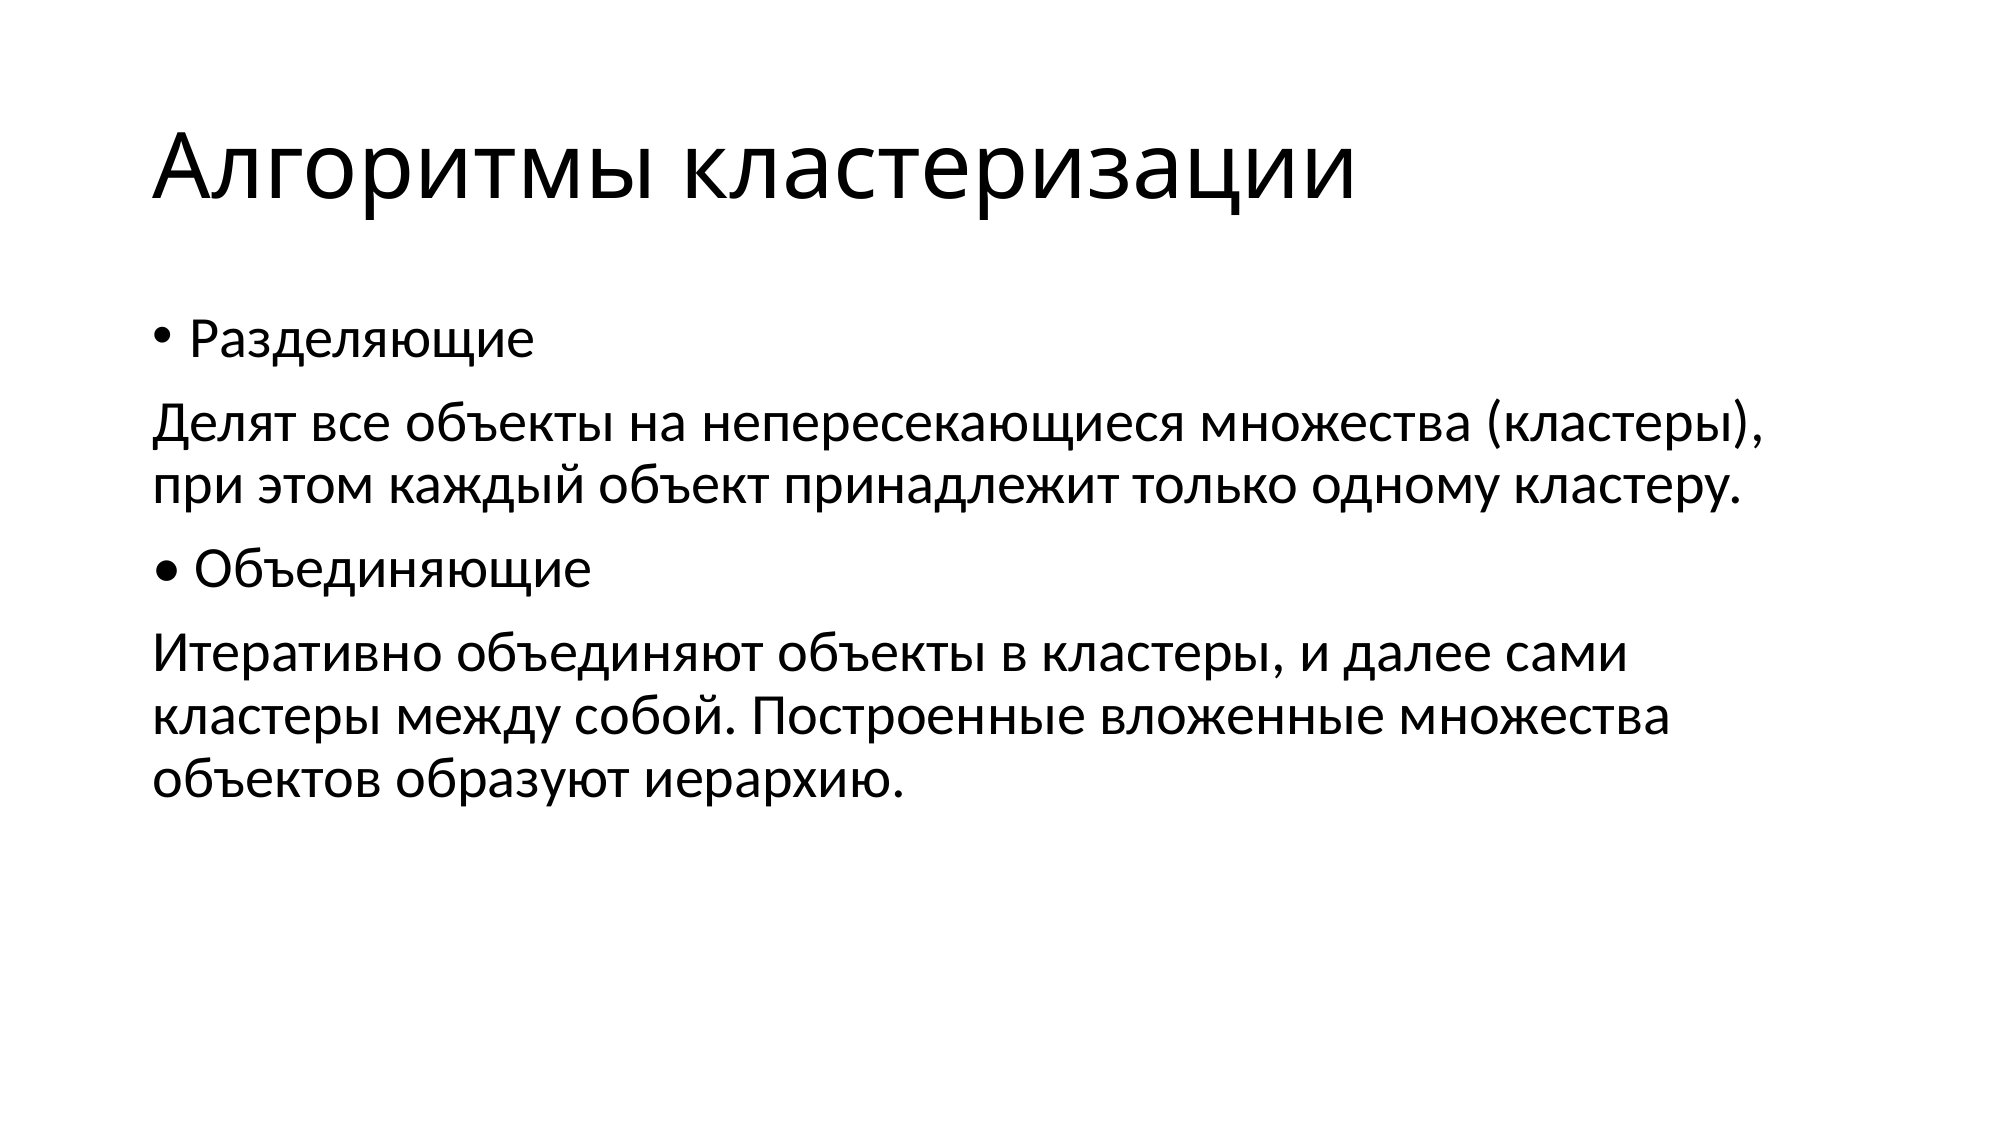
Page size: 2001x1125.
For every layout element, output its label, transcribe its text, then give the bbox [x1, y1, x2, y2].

list Разделяющие Делят все объекты на непересекающиеся множества (кластеры), при этом каждый объект принадлежит только одному кластеру. • Объединяющие Итеративно объединяют объекты в кластеры, и далее сами кластеры между собой. Построенные вложенные множества объектов образуют иерархию. [137, 299, 1863, 1014]
title Алгоритмы кластеризации [137, 59, 1863, 278]
